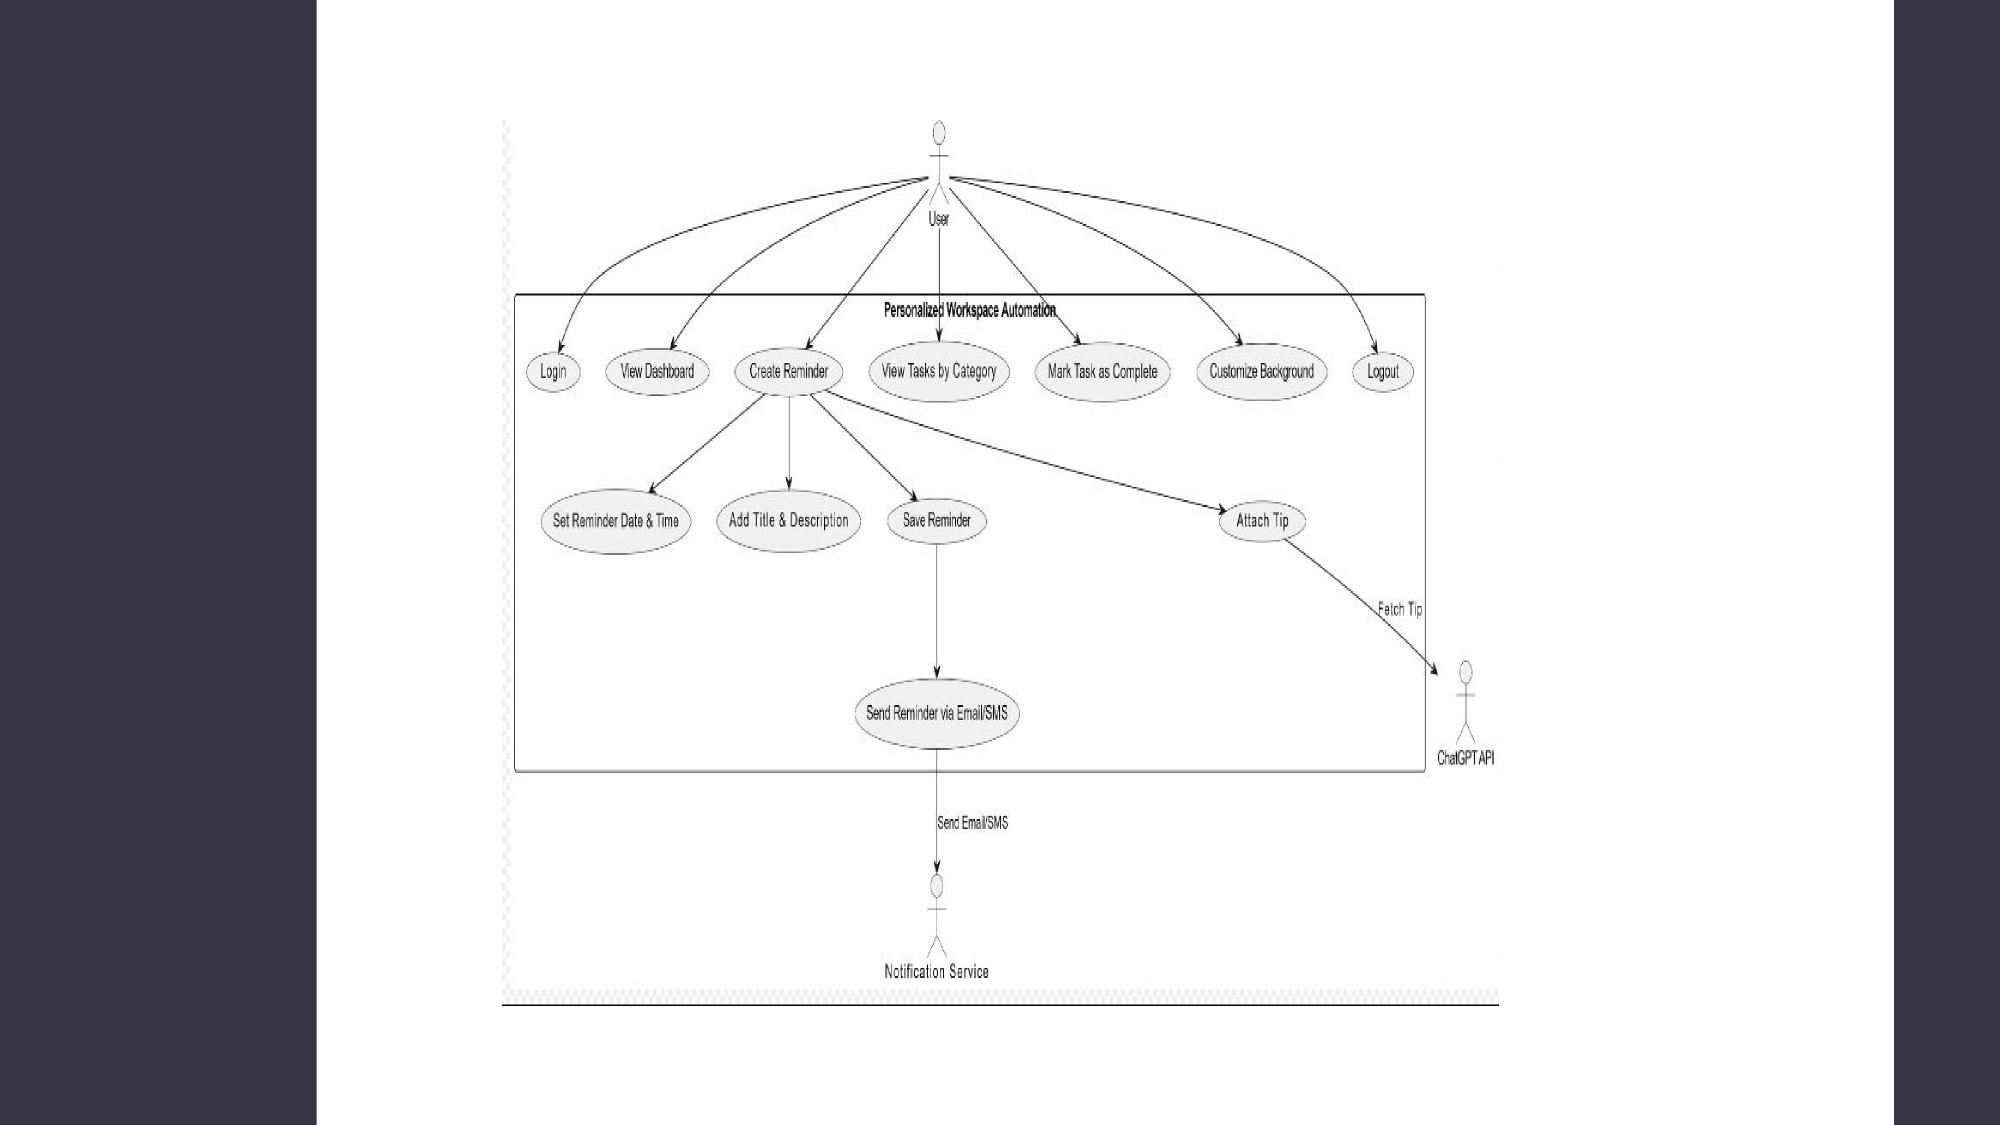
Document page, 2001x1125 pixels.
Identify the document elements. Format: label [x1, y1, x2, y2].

text_box [316, 0, 1895, 1125]
picture [501, 119, 1499, 1006]
